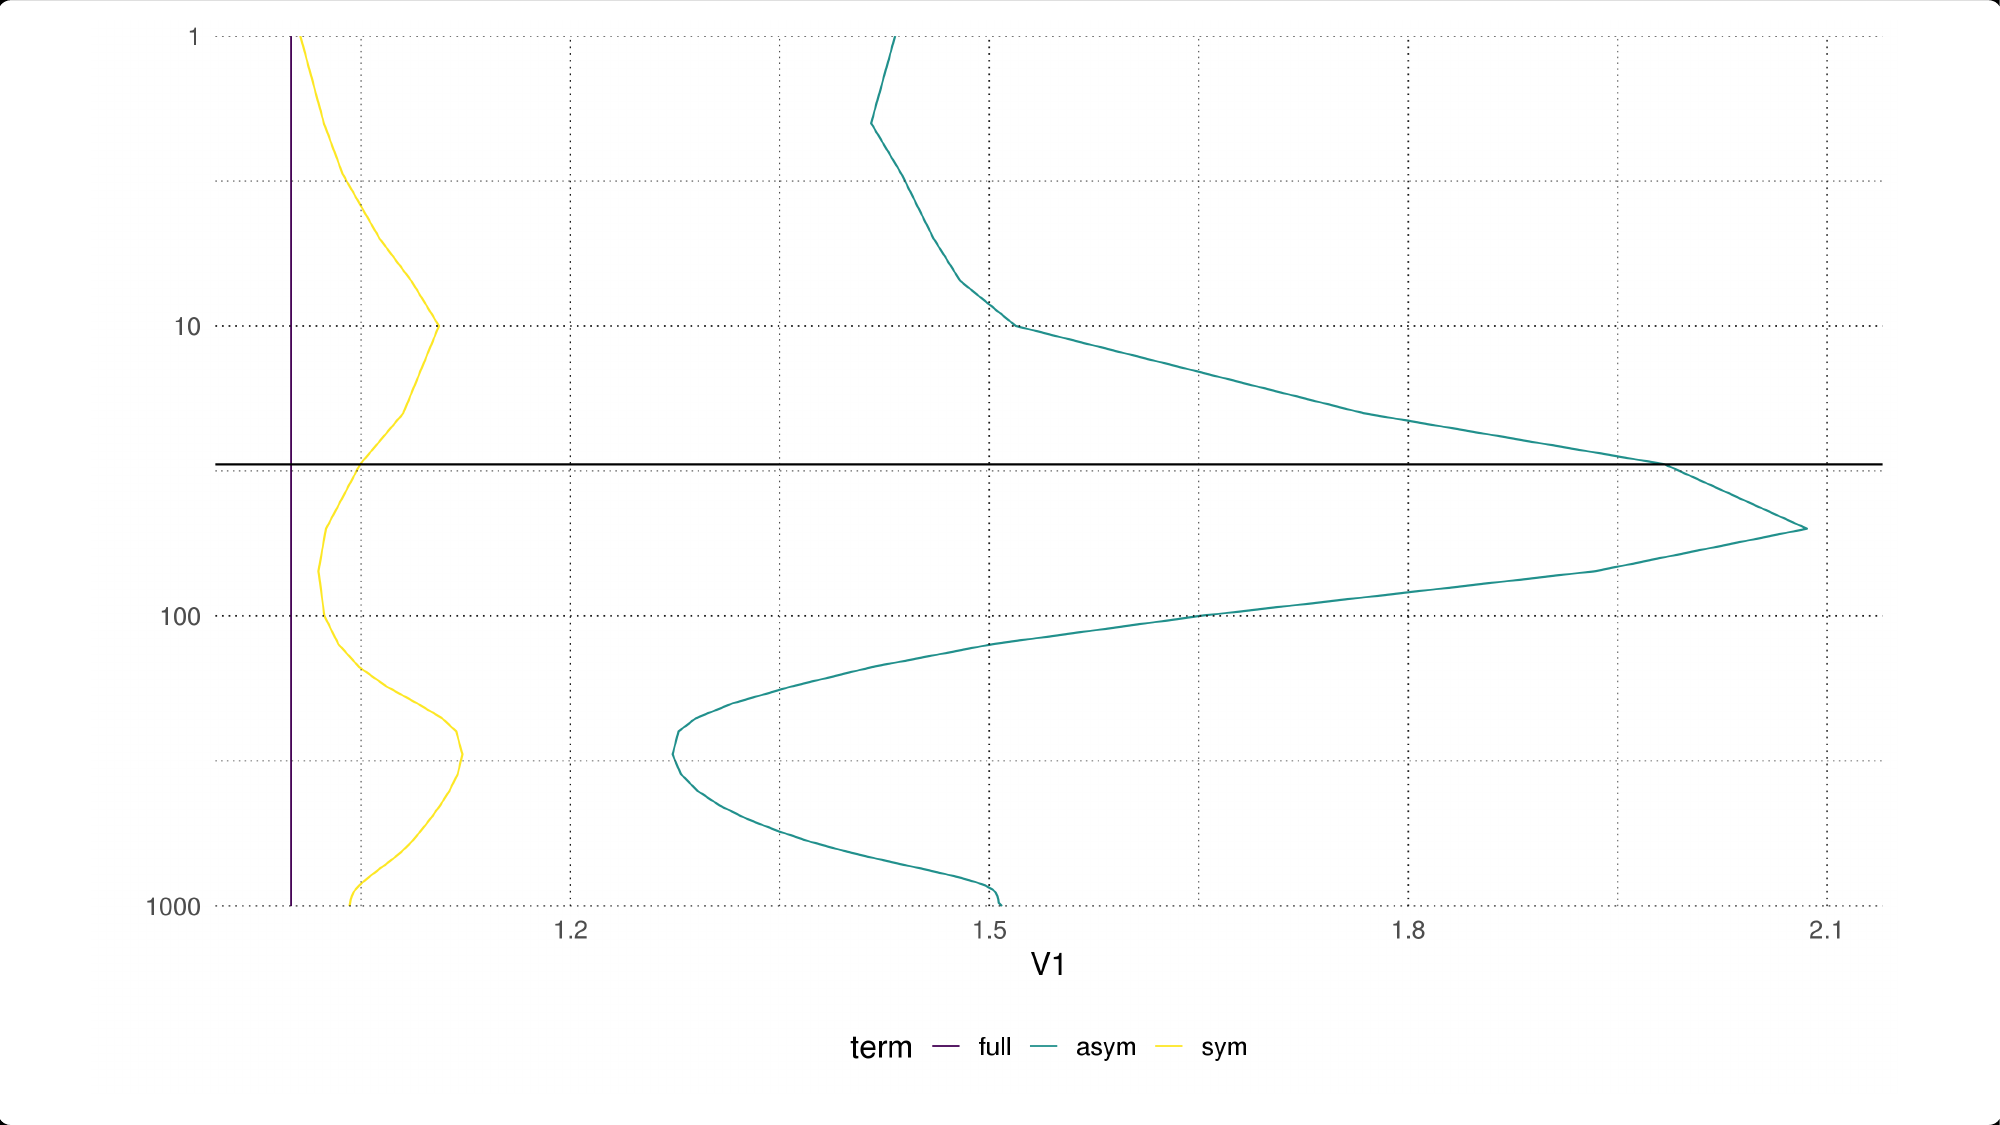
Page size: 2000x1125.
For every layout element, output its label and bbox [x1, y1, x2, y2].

picture [91, 20, 1898, 1094]
